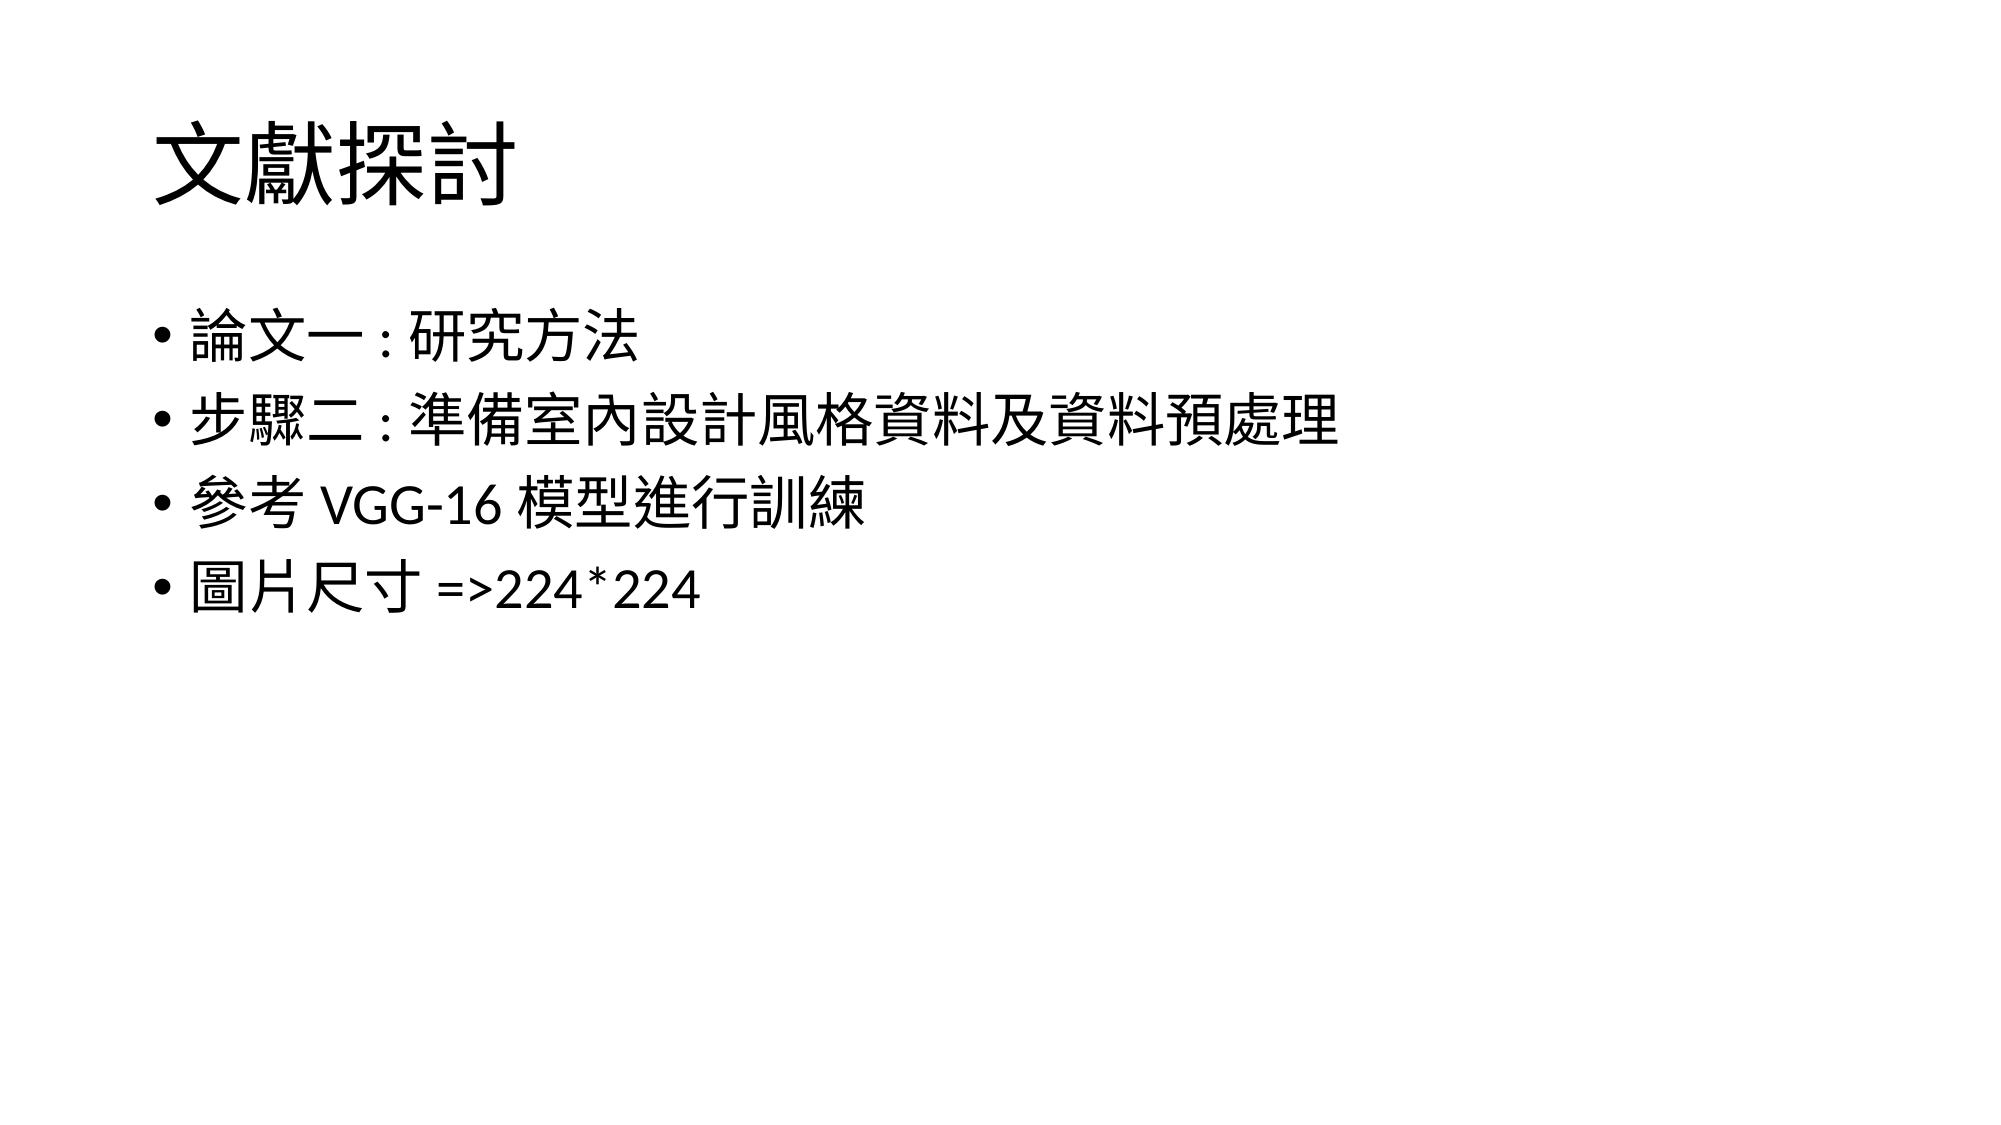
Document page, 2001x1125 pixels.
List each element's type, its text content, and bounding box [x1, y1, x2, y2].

list 論文一:研究方法 步驟二:準備室內設計風格資料及資料預處理 參考VGG-16模型進行訓練 圖片尺寸=>224*224 [137, 299, 1863, 1014]
title 文獻探討 [137, 59, 1863, 278]
